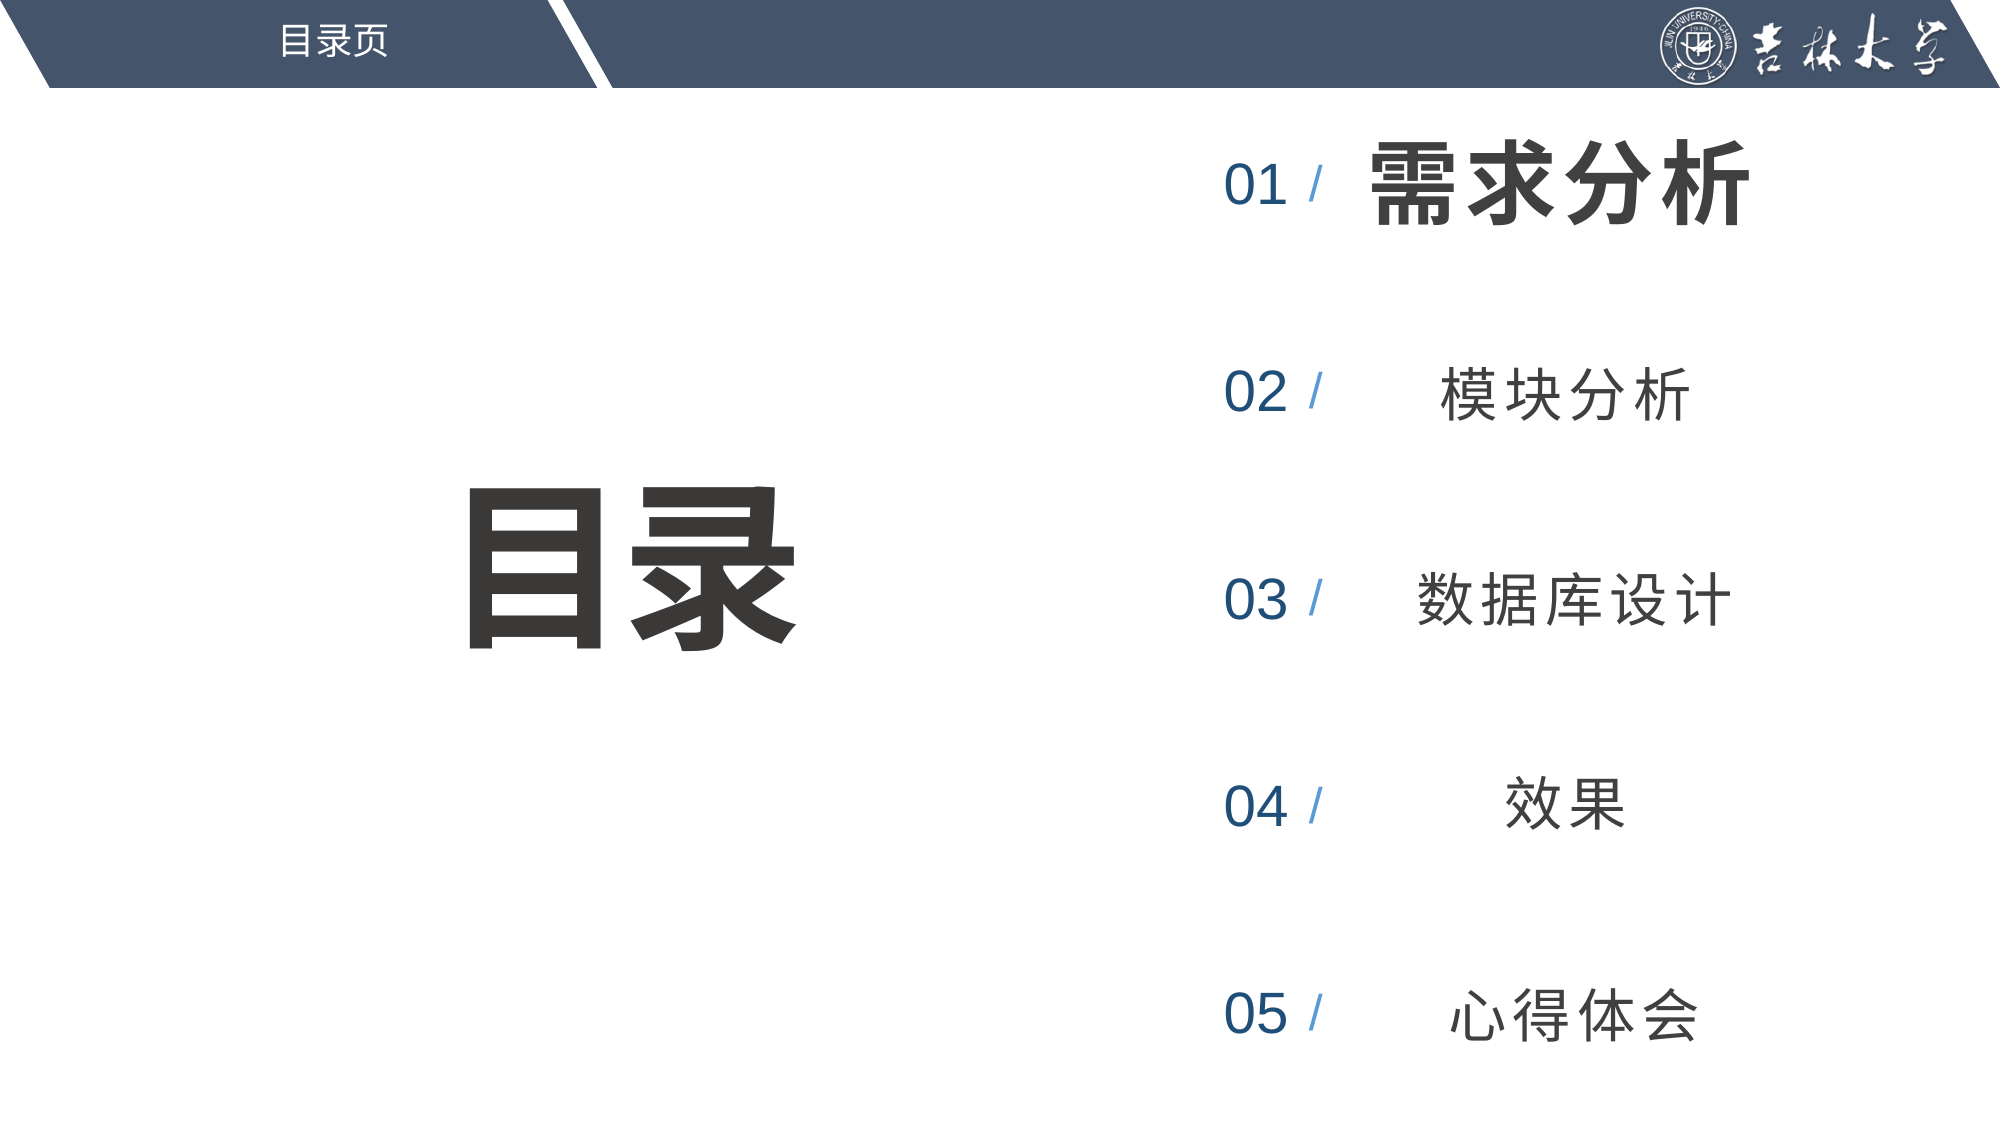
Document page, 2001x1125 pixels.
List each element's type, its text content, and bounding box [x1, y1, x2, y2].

text_box [561, 0, 2000, 89]
text_box 目录页 [0, 10, 741, 70]
text_box [38, 70, 599, 89]
text_box 目录 [430, 443, 852, 679]
picture [1660, 7, 1953, 87]
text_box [1210, 118, 1774, 1058]
text_box [0, 0, 555, 10]
